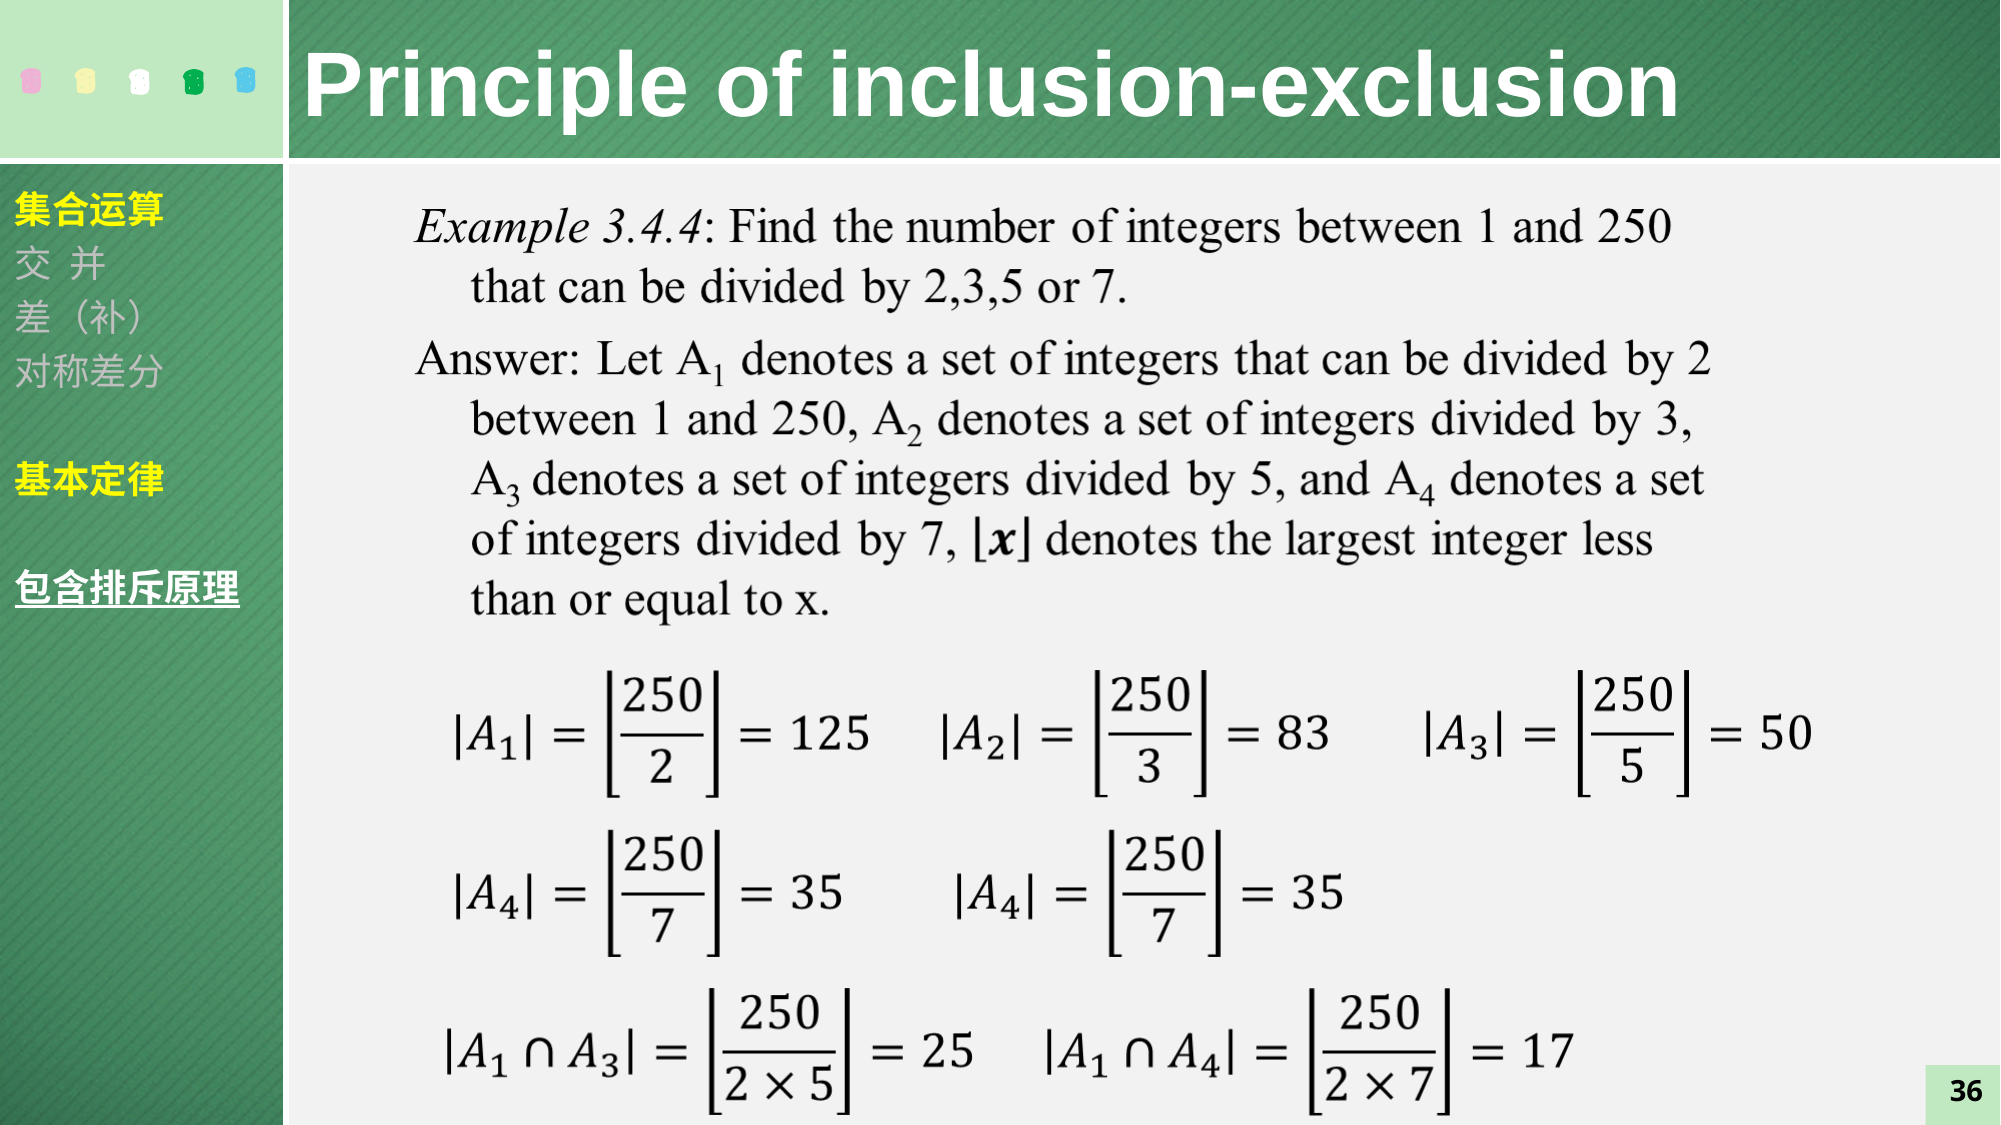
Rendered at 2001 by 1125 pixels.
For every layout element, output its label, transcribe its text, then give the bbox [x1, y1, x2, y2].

picture [0, 164, 283, 1125]
picture [289, 0, 2000, 158]
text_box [19, 65, 258, 95]
slide_number 36 [1925, 1065, 2000, 1125]
text_box 集合运算 交 并 差（补） 对称差分 基本定律 包含排斥原理 [0, 170, 277, 671]
text_box Principle of inclusion-exclusion [288, 16, 1981, 142]
picture [399, 187, 1838, 1125]
